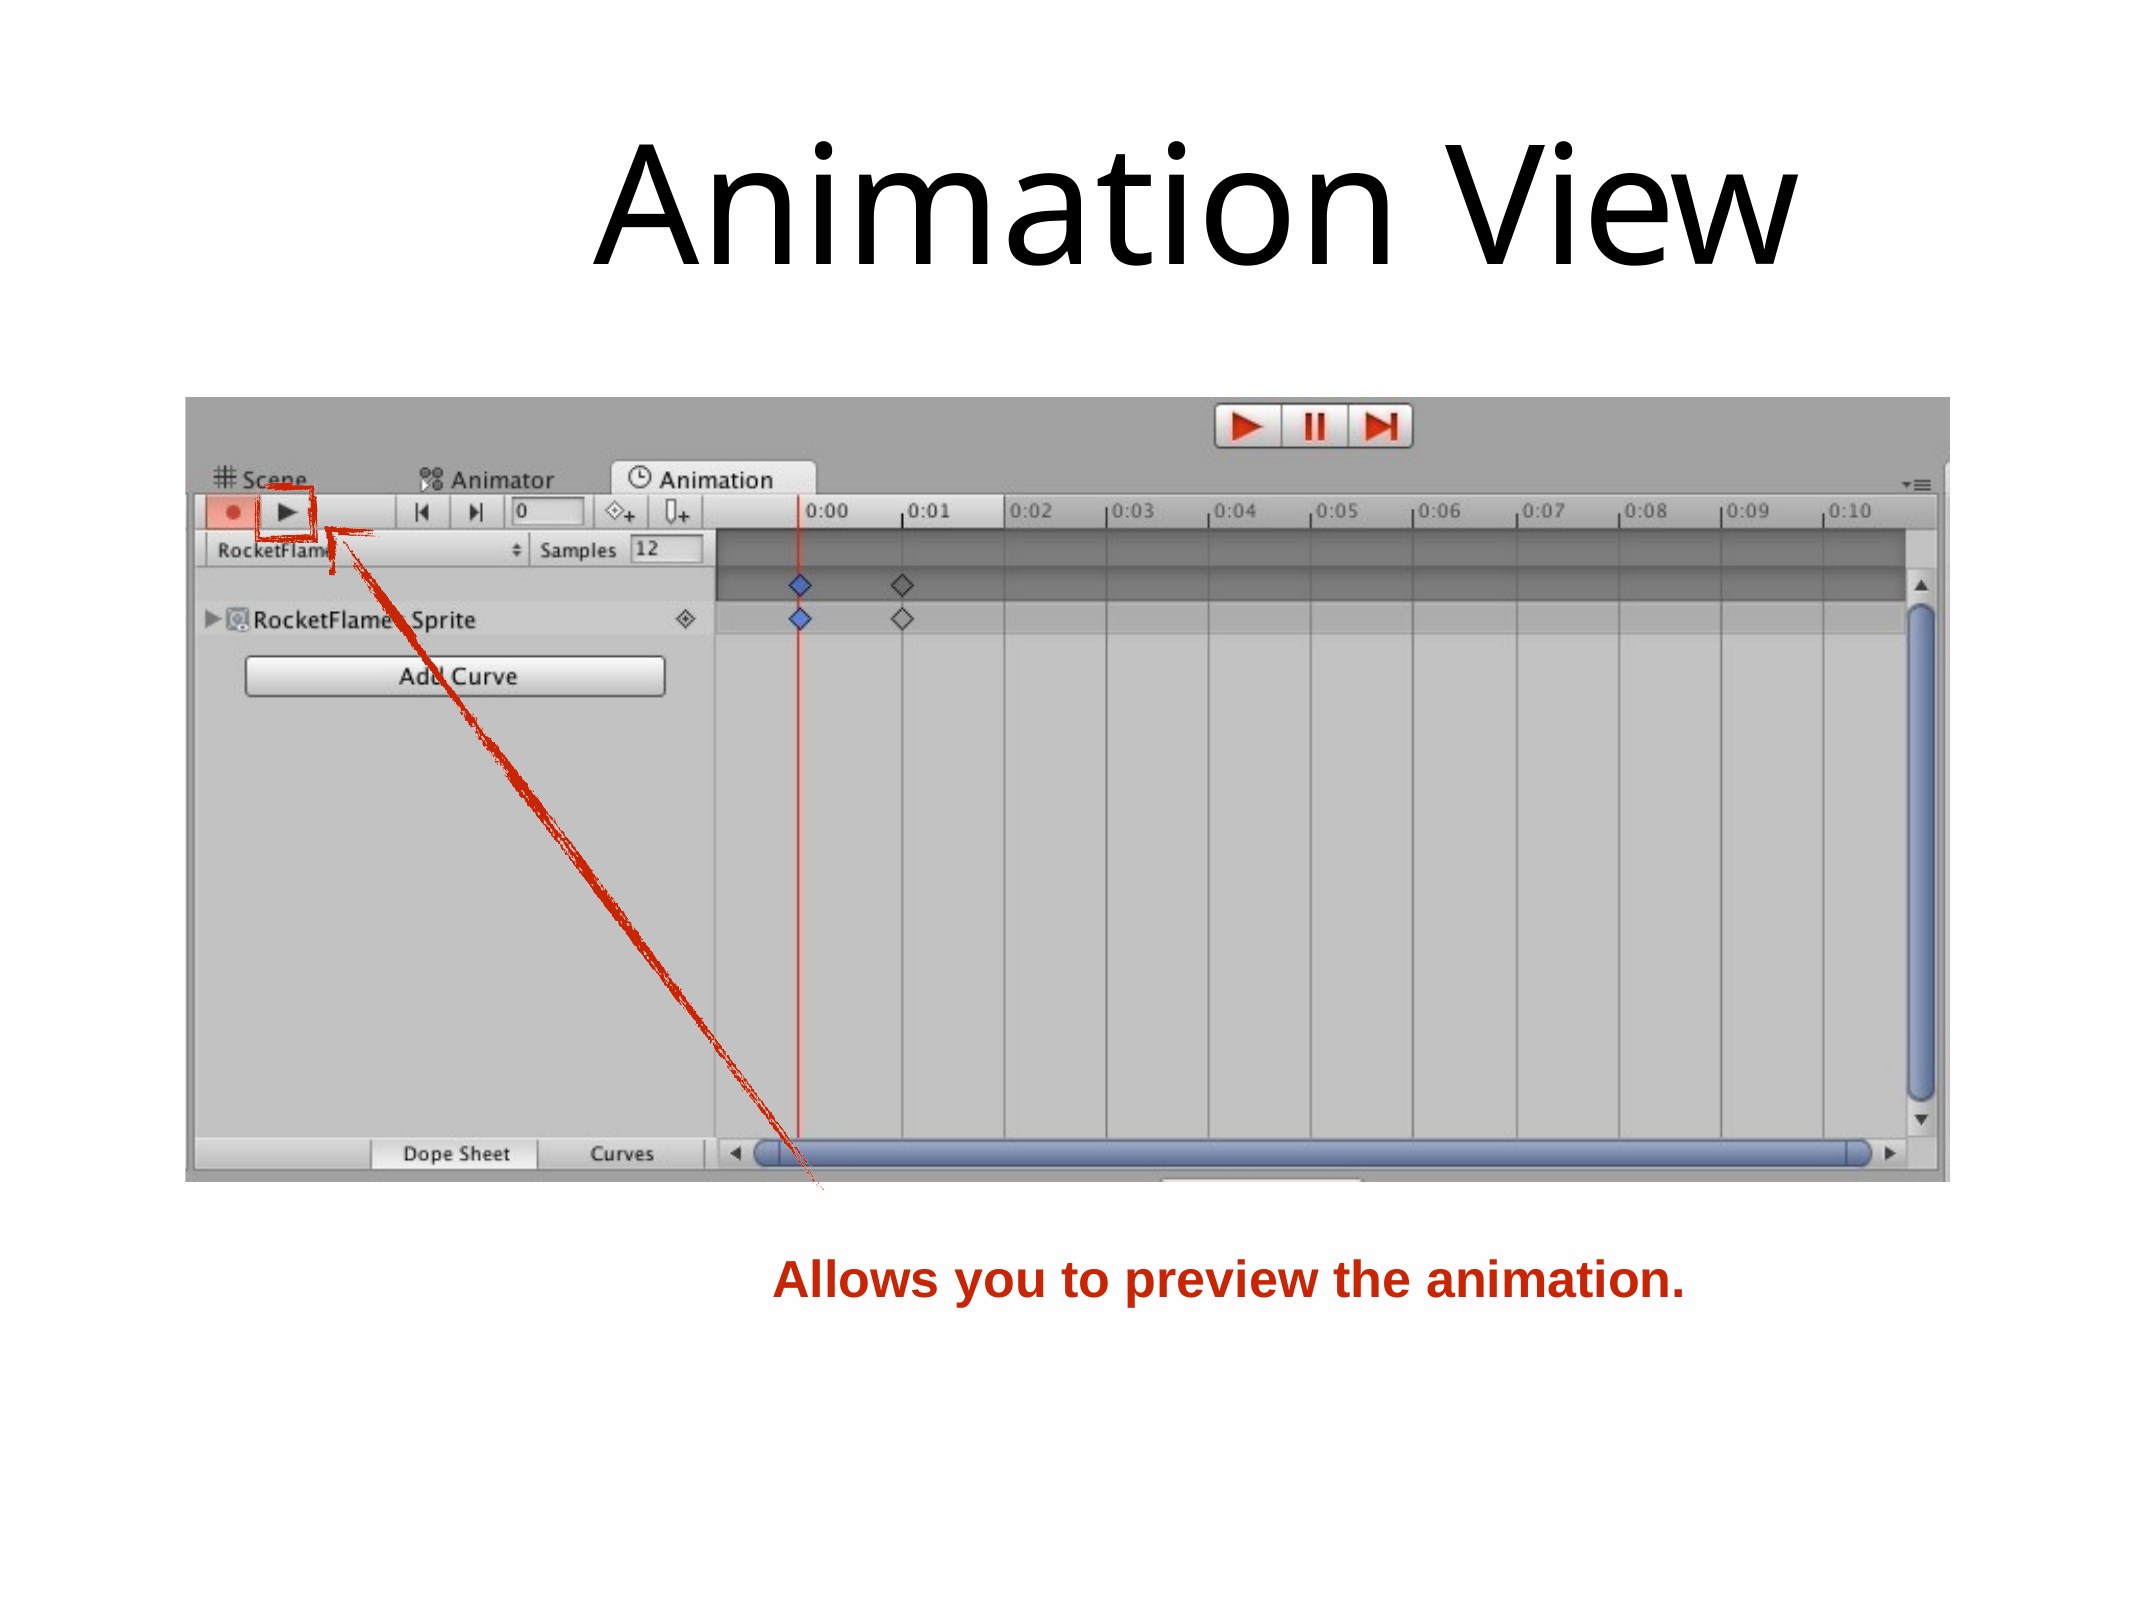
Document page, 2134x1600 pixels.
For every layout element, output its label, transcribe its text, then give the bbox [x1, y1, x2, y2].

text_box [253, 482, 826, 1194]
title Animation View [270, 37, 1863, 366]
text_box Allows you to preview the animation. [770, 1245, 1689, 1309]
text_box [185, 397, 1950, 1182]
